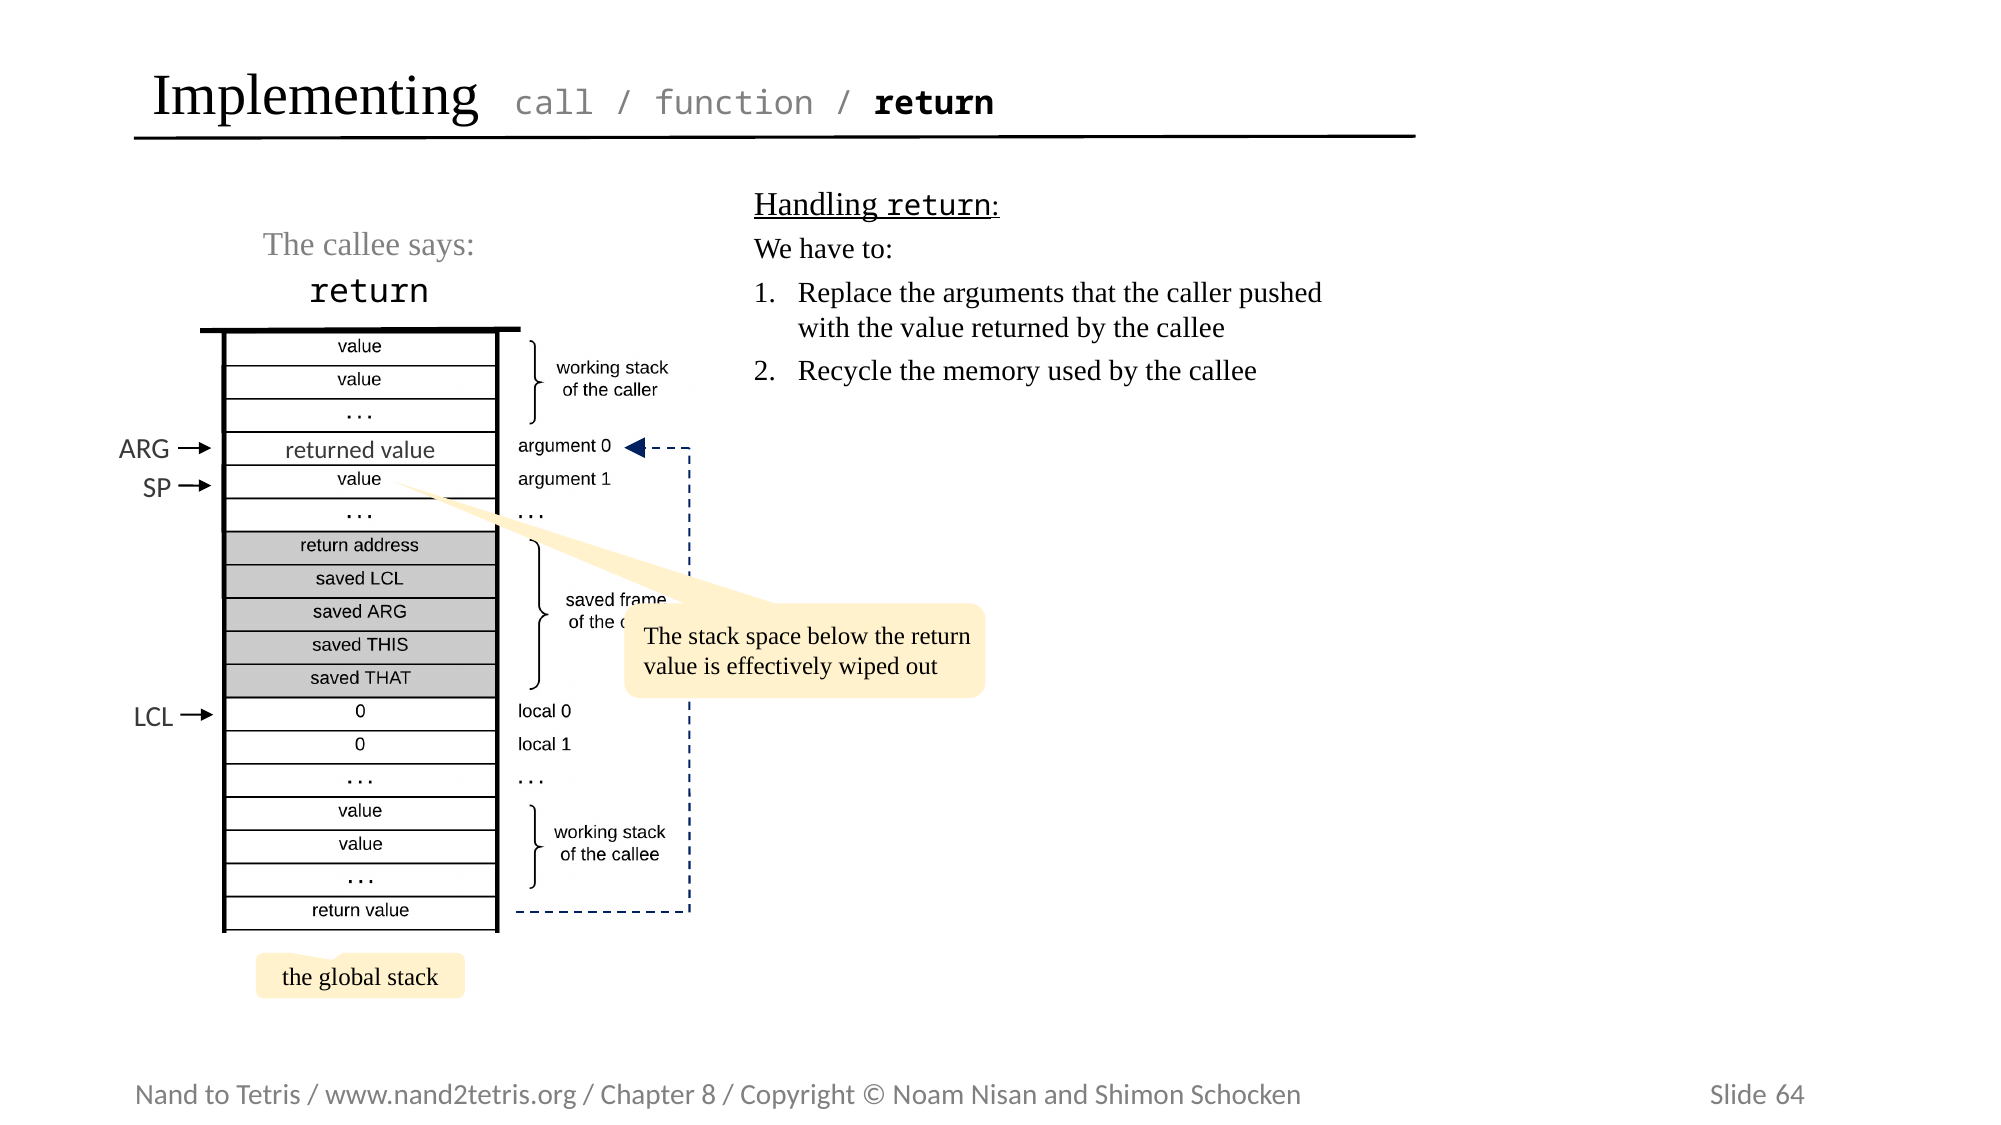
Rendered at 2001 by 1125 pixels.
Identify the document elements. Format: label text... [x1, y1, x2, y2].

text_box The callee says: return [24, 215, 715, 353]
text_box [14, 461, 212, 510]
text_box Handling return: We have to: Replace the arguments that the caller pushed with the value returned by the callee Recycle the memory used by the callee [738, 174, 1407, 456]
text_box the global stack [255, 952, 466, 999]
picture [221, 329, 697, 933]
title Implementing call / function / return [137, 48, 1417, 144]
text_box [261, 434, 690, 913]
text_box The stack space below the return value is effectively wiped out [697, 577, 986, 699]
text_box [102, 422, 212, 461]
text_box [16, 690, 214, 739]
